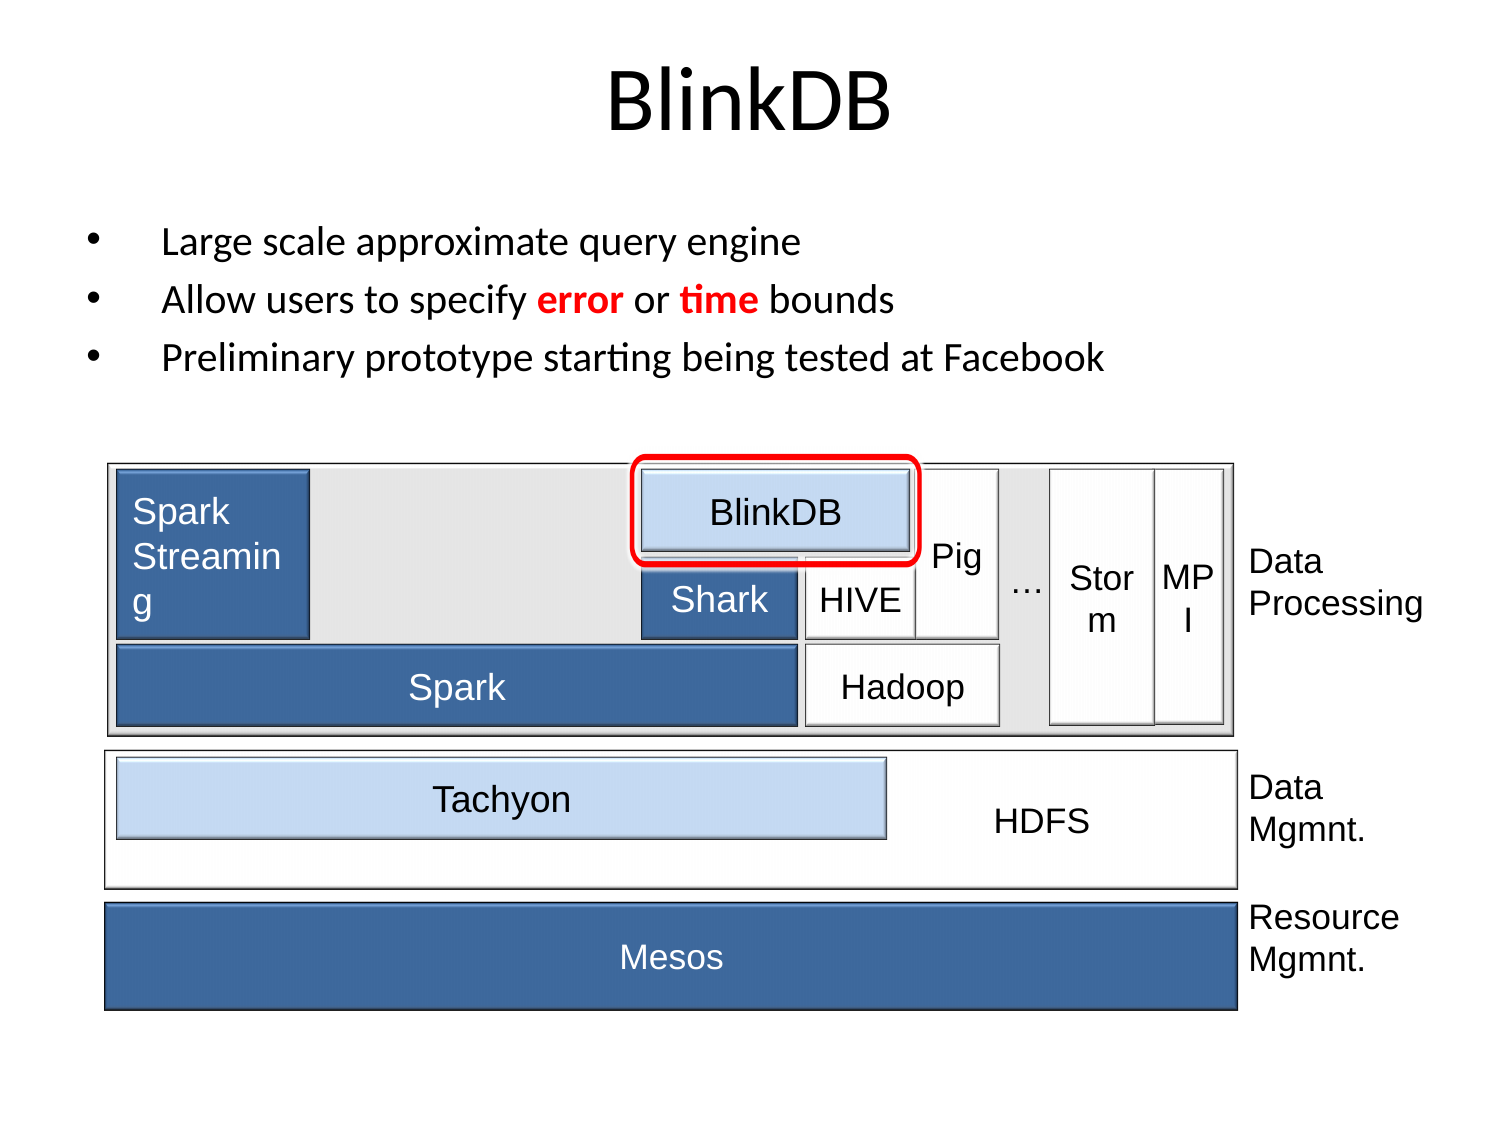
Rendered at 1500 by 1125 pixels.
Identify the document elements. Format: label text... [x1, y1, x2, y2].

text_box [115, 467, 312, 641]
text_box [103, 899, 1240, 1012]
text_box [804, 646, 1002, 729]
text_box Data Mgmnt. [1244, 760, 1373, 852]
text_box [115, 642, 799, 729]
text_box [1156, 467, 1225, 726]
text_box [640, 584, 799, 641]
title BlinkDB [75, 0, 1425, 188]
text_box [1048, 467, 1156, 727]
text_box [921, 467, 1001, 641]
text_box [804, 584, 917, 641]
list Large scale approximate query engine Allow users to specify error or time bounds Preliminary prototype starting being tested at Facebook [34, 213, 1435, 539]
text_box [103, 748, 1240, 892]
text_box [105, 461, 1235, 738]
text_box Resource Mgmnt. [1241, 890, 1407, 983]
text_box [115, 755, 888, 841]
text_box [623, 445, 928, 576]
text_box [1004, 554, 1052, 616]
text_box Data Processing [1241, 534, 1431, 626]
